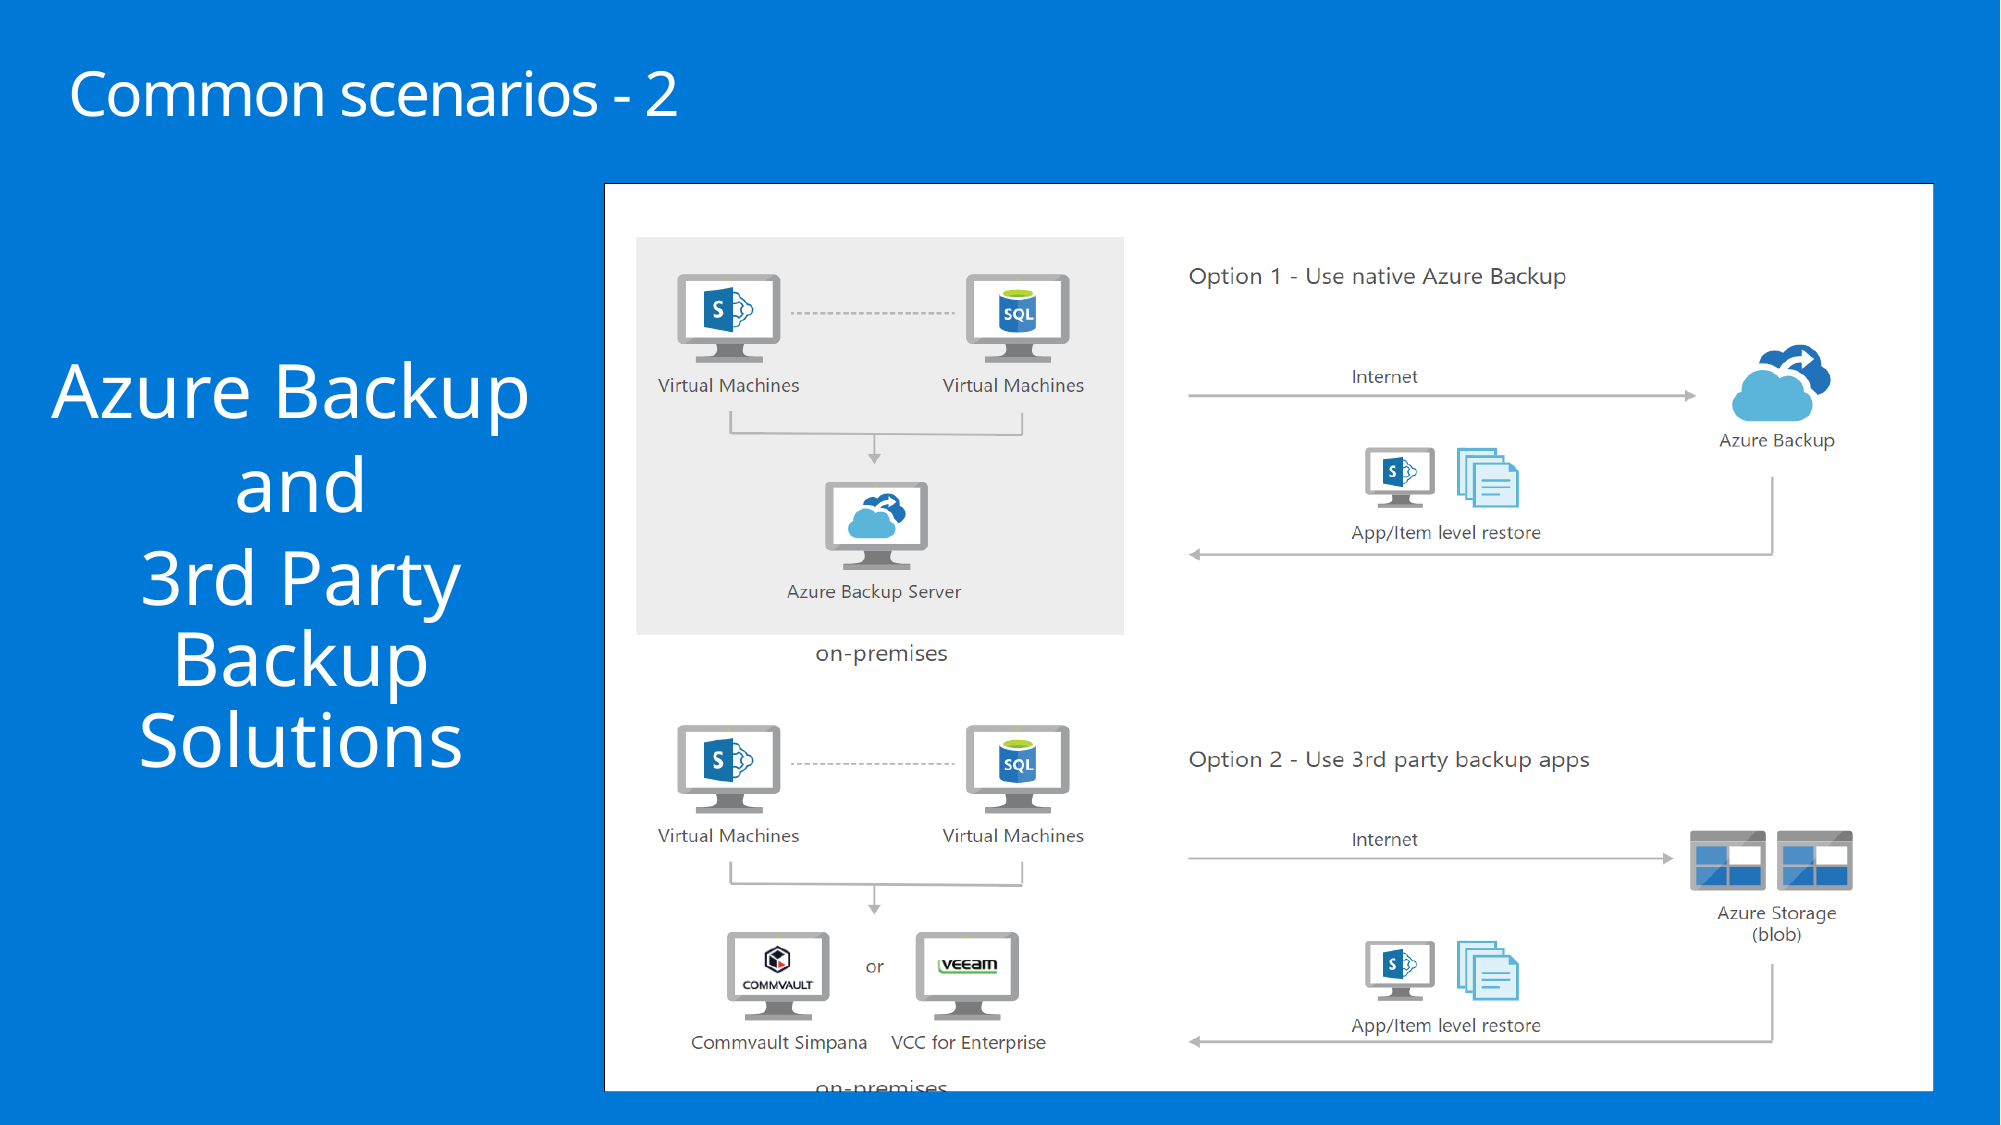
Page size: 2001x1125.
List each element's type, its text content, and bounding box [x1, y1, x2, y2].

title Common scenarios - 2 [44, 47, 1957, 196]
picture [604, 183, 1934, 1093]
text_box Azure Backup and 3rd Party Backup Solutions [21, 330, 582, 808]
